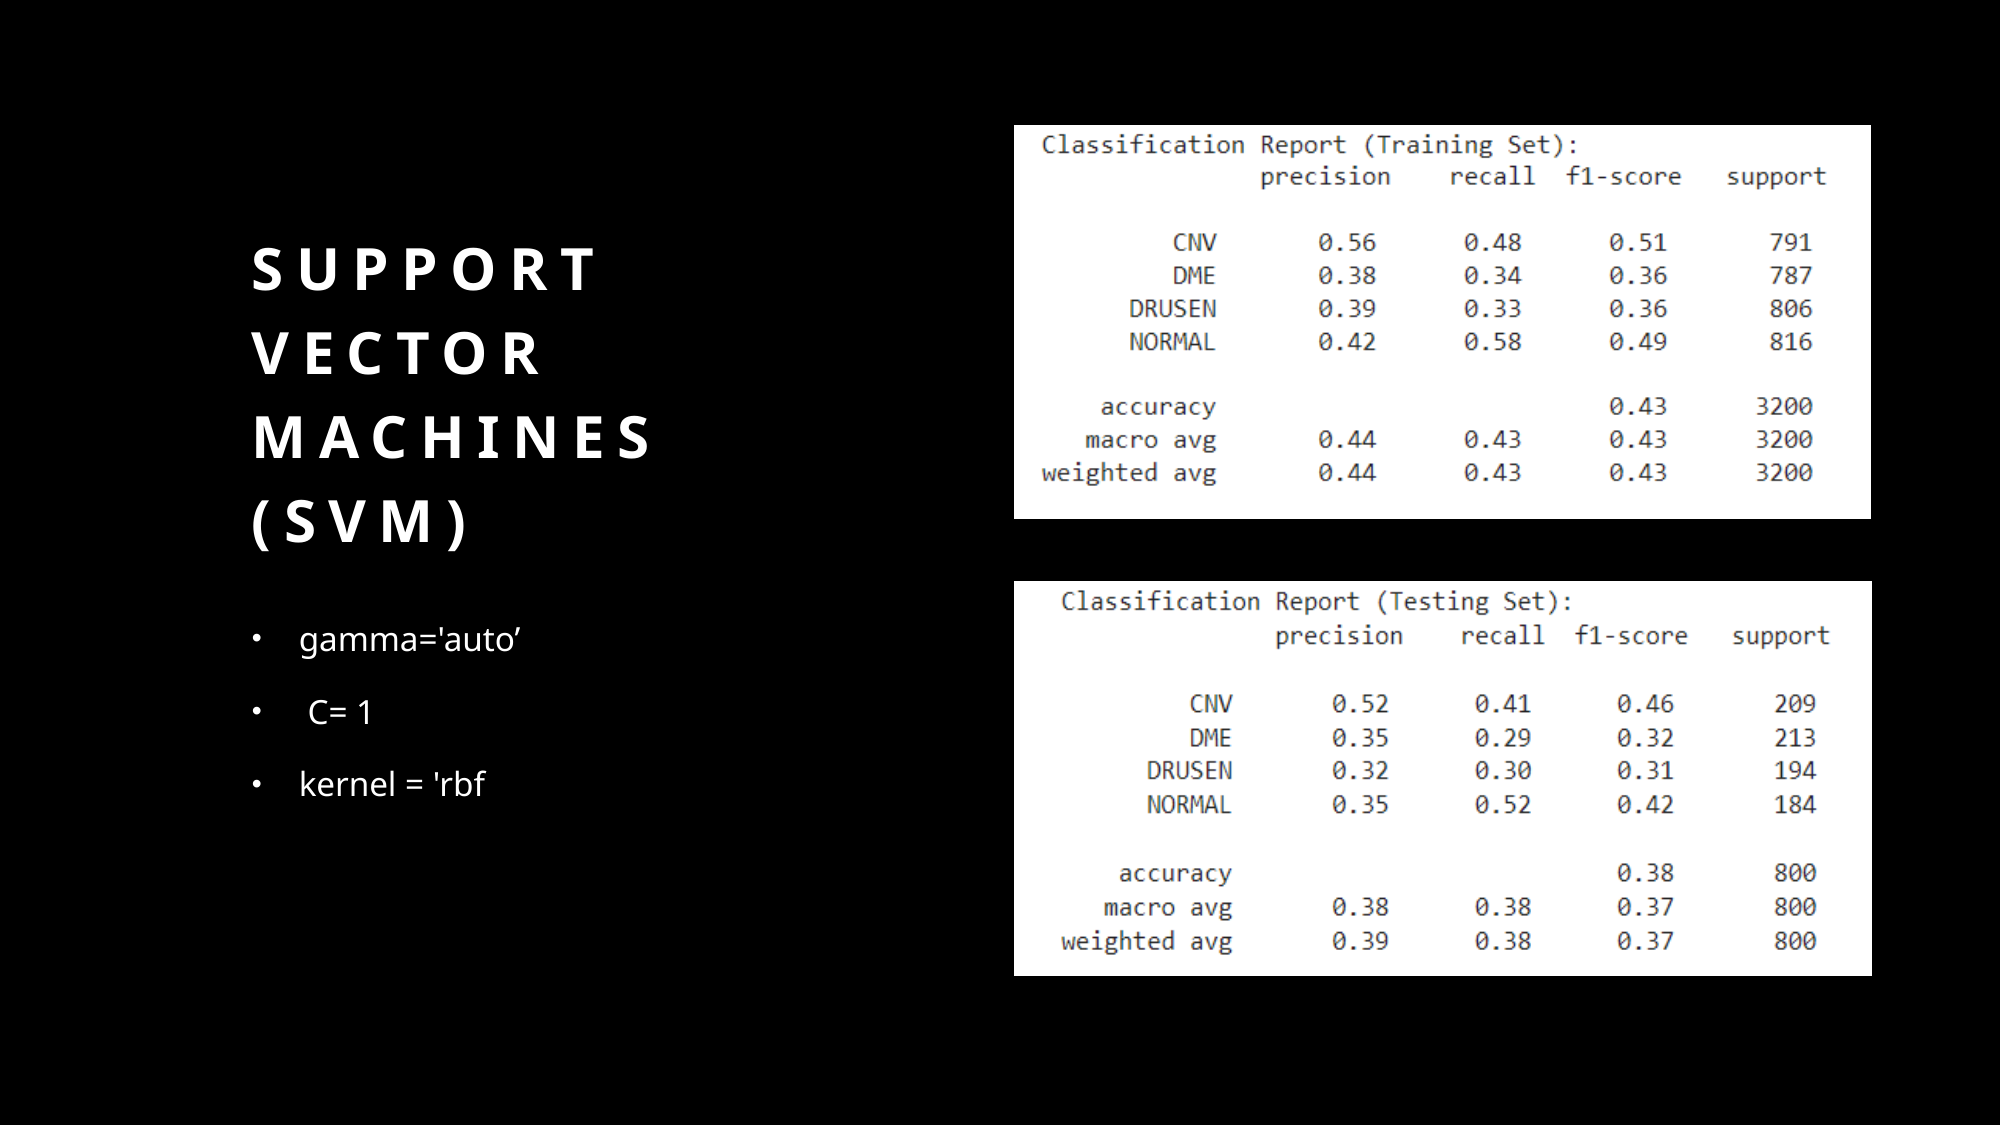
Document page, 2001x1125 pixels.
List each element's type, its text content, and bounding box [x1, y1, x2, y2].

list gamma='auto’ C= 1 kernel = 'rbf [236, 598, 768, 916]
picture [1014, 581, 1872, 976]
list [1014, 125, 1871, 519]
title Support Vector Machines (SVM) [236, 255, 775, 562]
